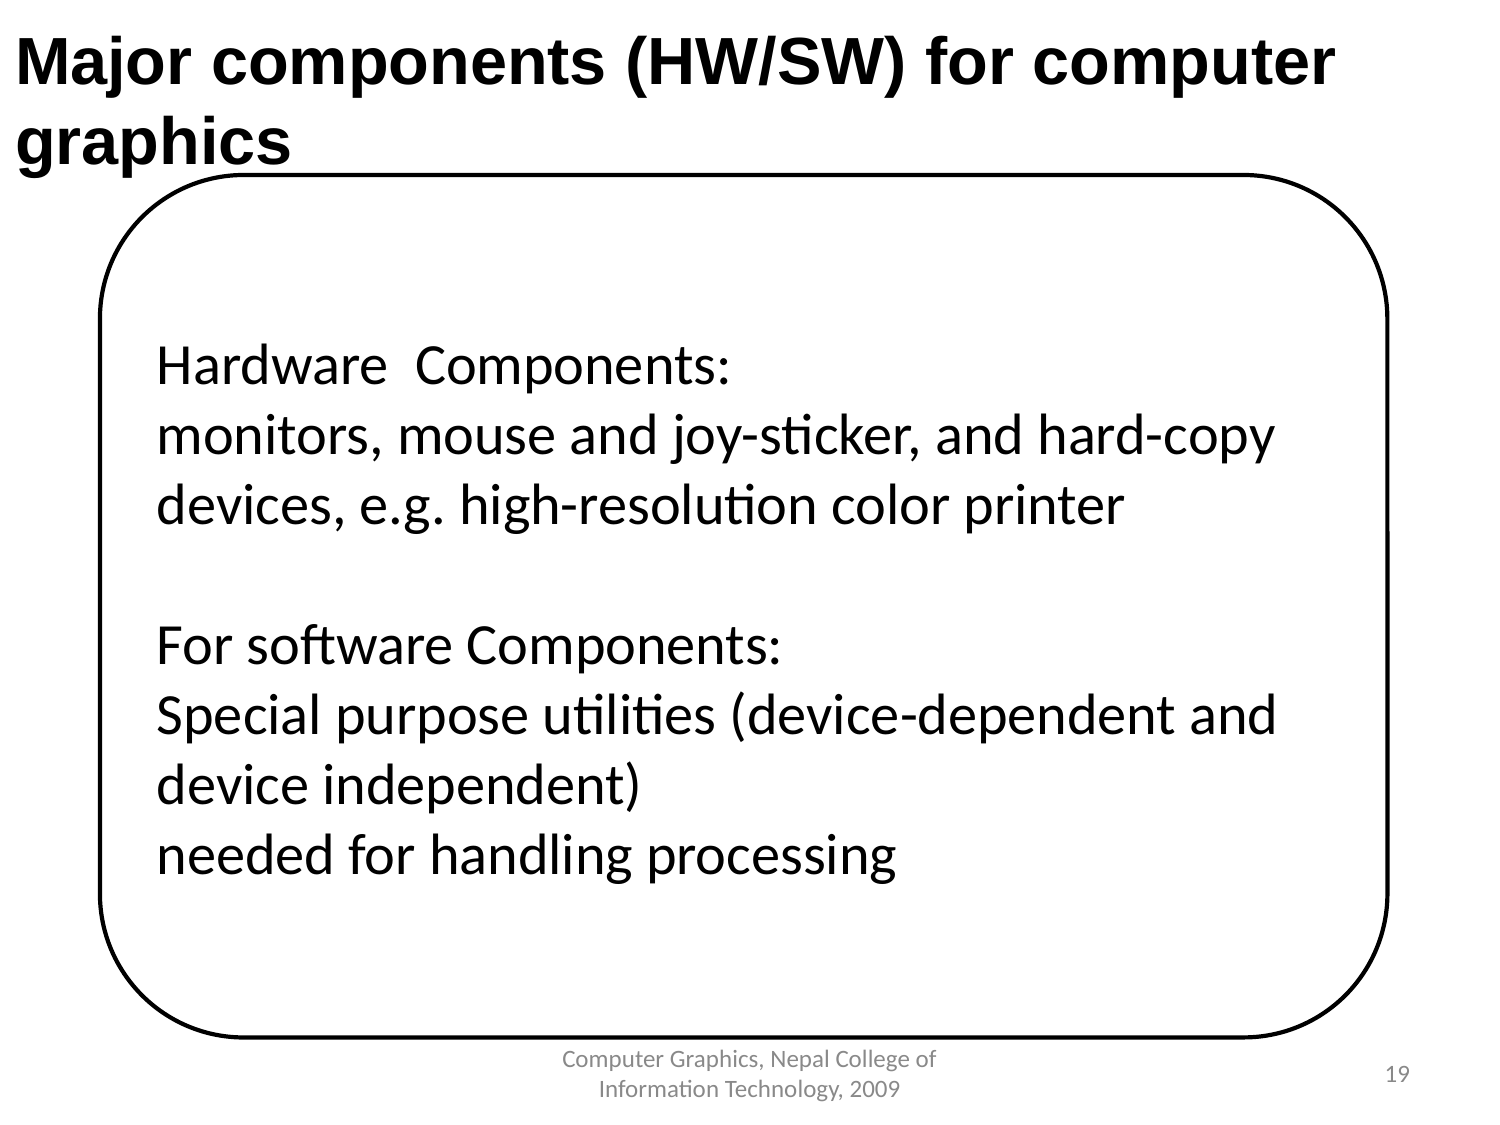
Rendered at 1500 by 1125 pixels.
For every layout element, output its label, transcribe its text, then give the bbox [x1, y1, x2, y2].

text_box ‹#› [1074, 1042, 1425, 1103]
text_box Computer Graphics, Nepal College of Information Technology, 2009 [512, 1042, 988, 1103]
text_box Major components (HW/SW) for computer graphics [0, 0, 1500, 179]
text_box Hardware Components: monitors, mouse and joy-sticker, and hard-copy devices, e.g. high-resolution color printer For software Components: Special purpose utilities (device-dependent and device independent) needed for handling processing [99, 179, 1388, 1038]
